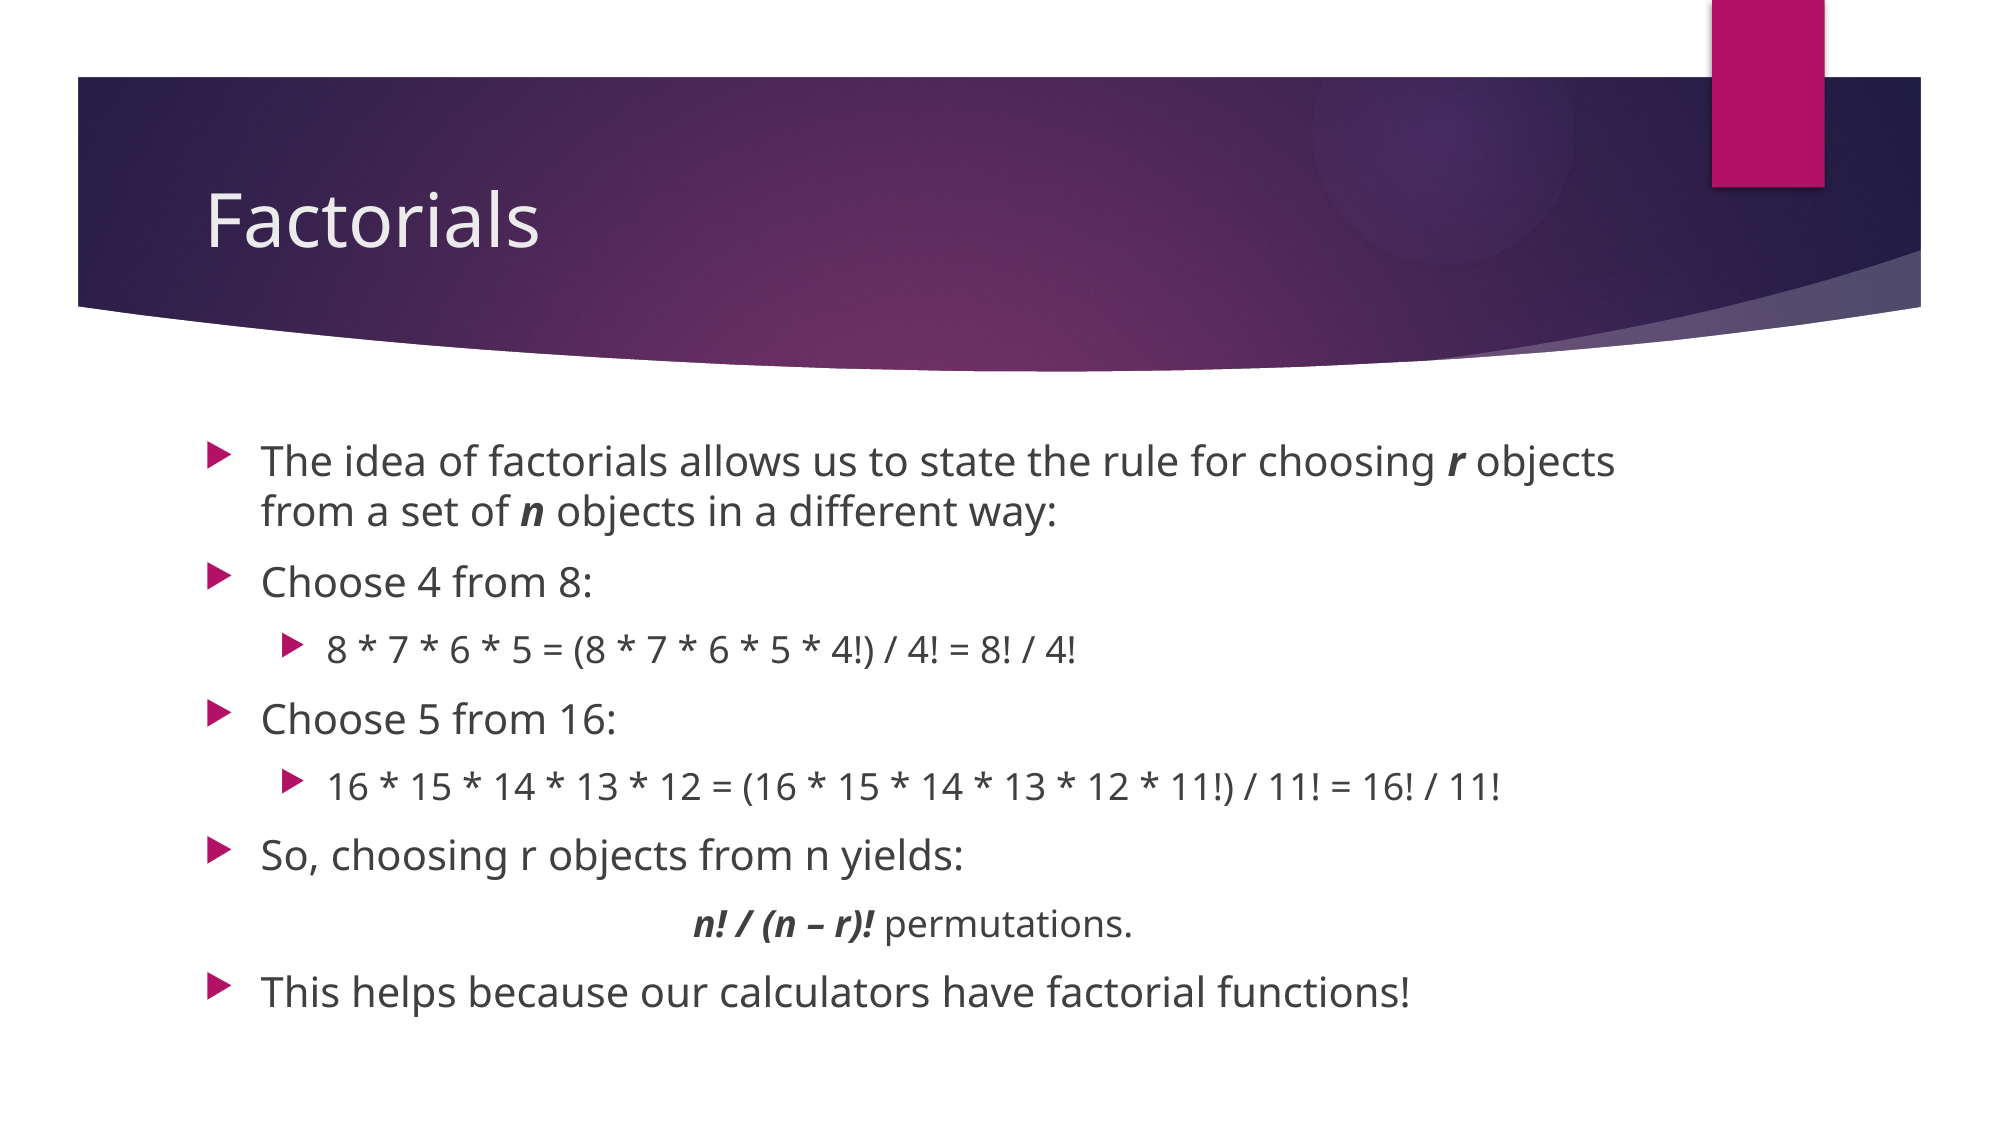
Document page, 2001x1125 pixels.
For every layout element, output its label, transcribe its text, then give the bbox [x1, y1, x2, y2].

list The idea of factorials allows us to state the rule for choosing r objects from a set of n objects in a different way: Choose 4 from 8: 8 * 7 * 6 * 5 = (8 * 7 * 6 * 5 * 4!) / 4! = 8! / 4! Choose 5 from 16: 16 * 15 * 14 * 13 * 12 = (16 * 15 * 14 * 13 * 12 * 11!) / 11! = 16! / 11! So, choosing r objects from n yields: n! / (n – r)! permutations. This helps because our calculators have factorial functions! [189, 427, 1638, 1093]
title Factorials [189, 159, 1627, 276]
